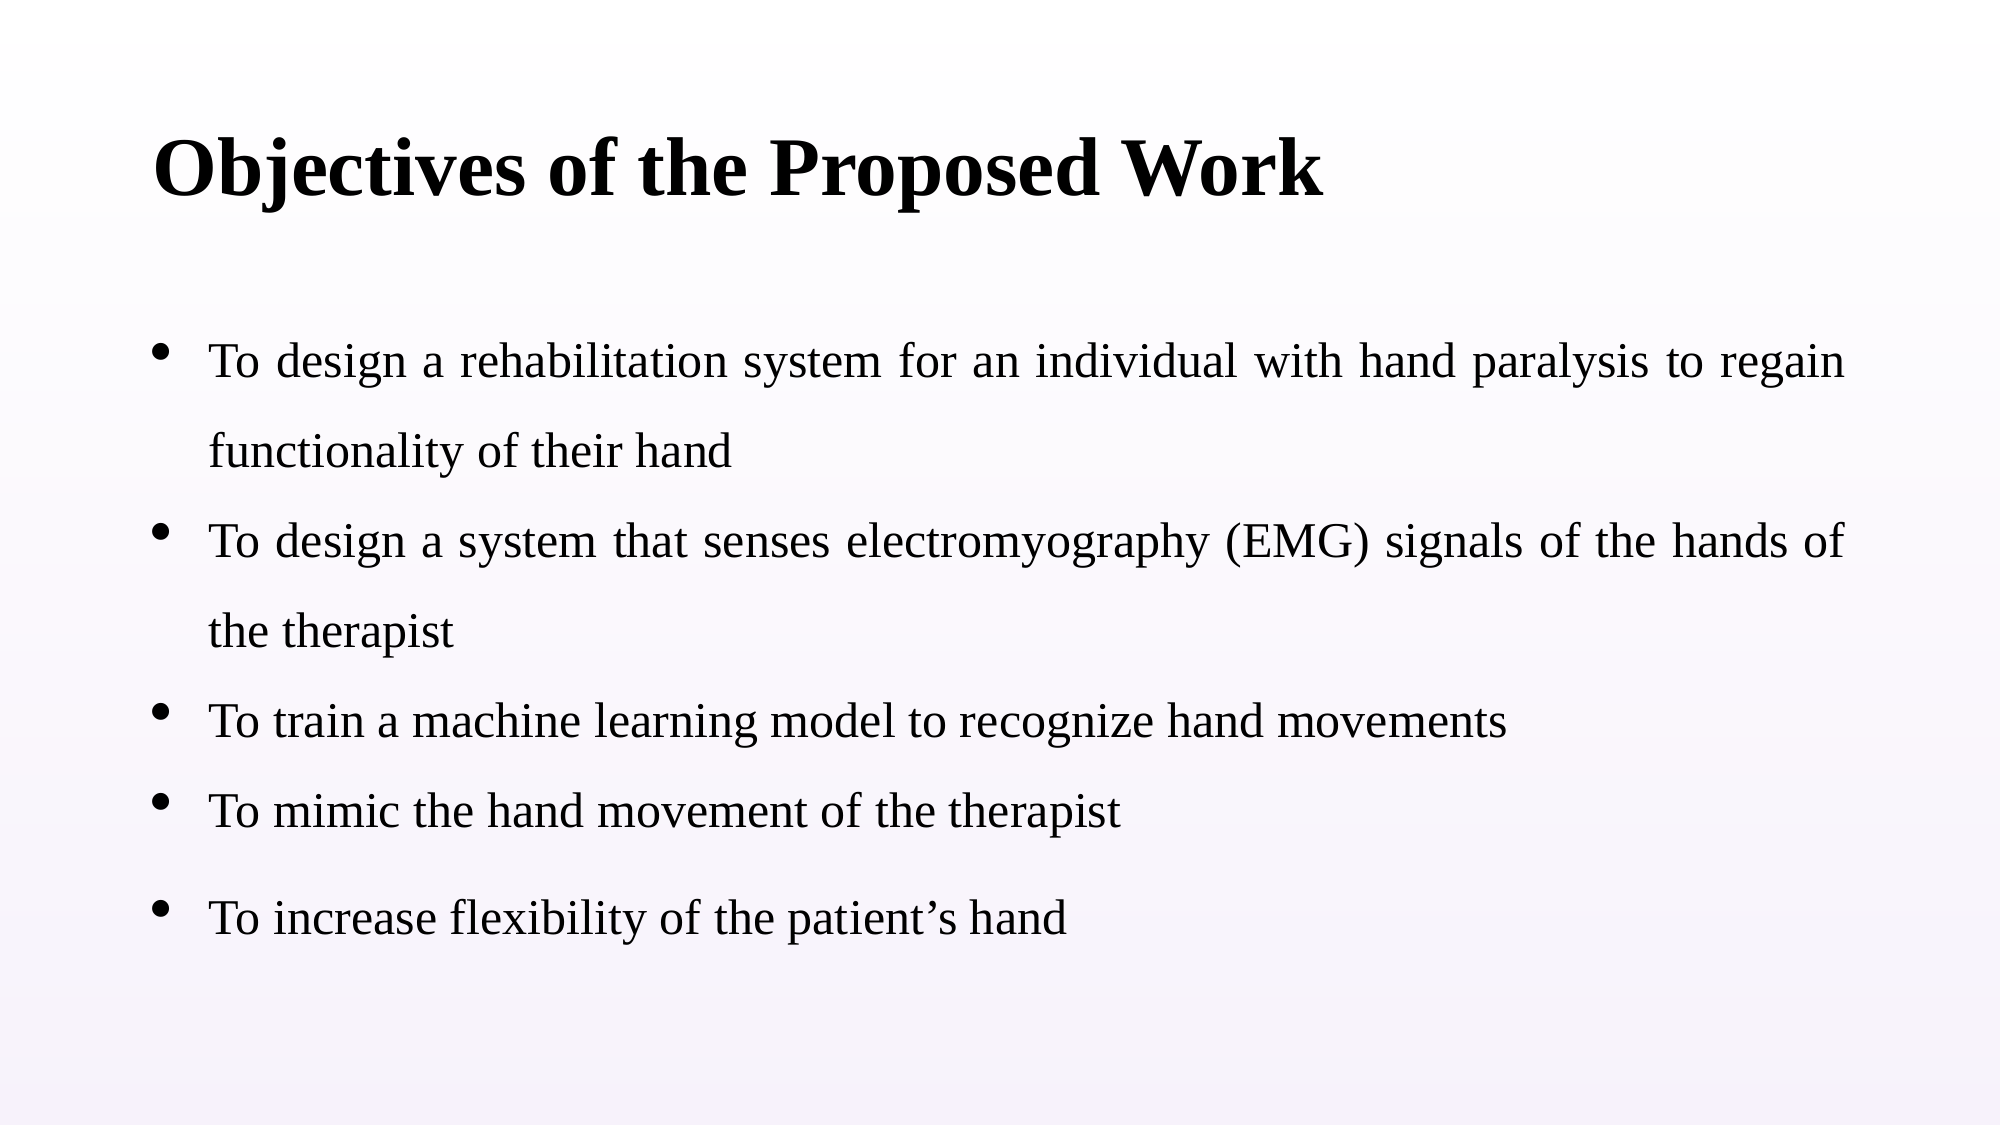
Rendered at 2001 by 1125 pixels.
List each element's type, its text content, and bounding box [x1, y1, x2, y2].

list To design a rehabilitation system for an individual with hand paralysis to regain functionality of their hand To design a system that senses electromyography (EMG) signals of the hands of the therapist To train a machine learning model to recognize hand movements To mimic the hand movement of the therapist To increase flexibility of the patient’s hand [137, 290, 1863, 989]
title Objectives of the Proposed Work [137, 59, 1863, 278]
